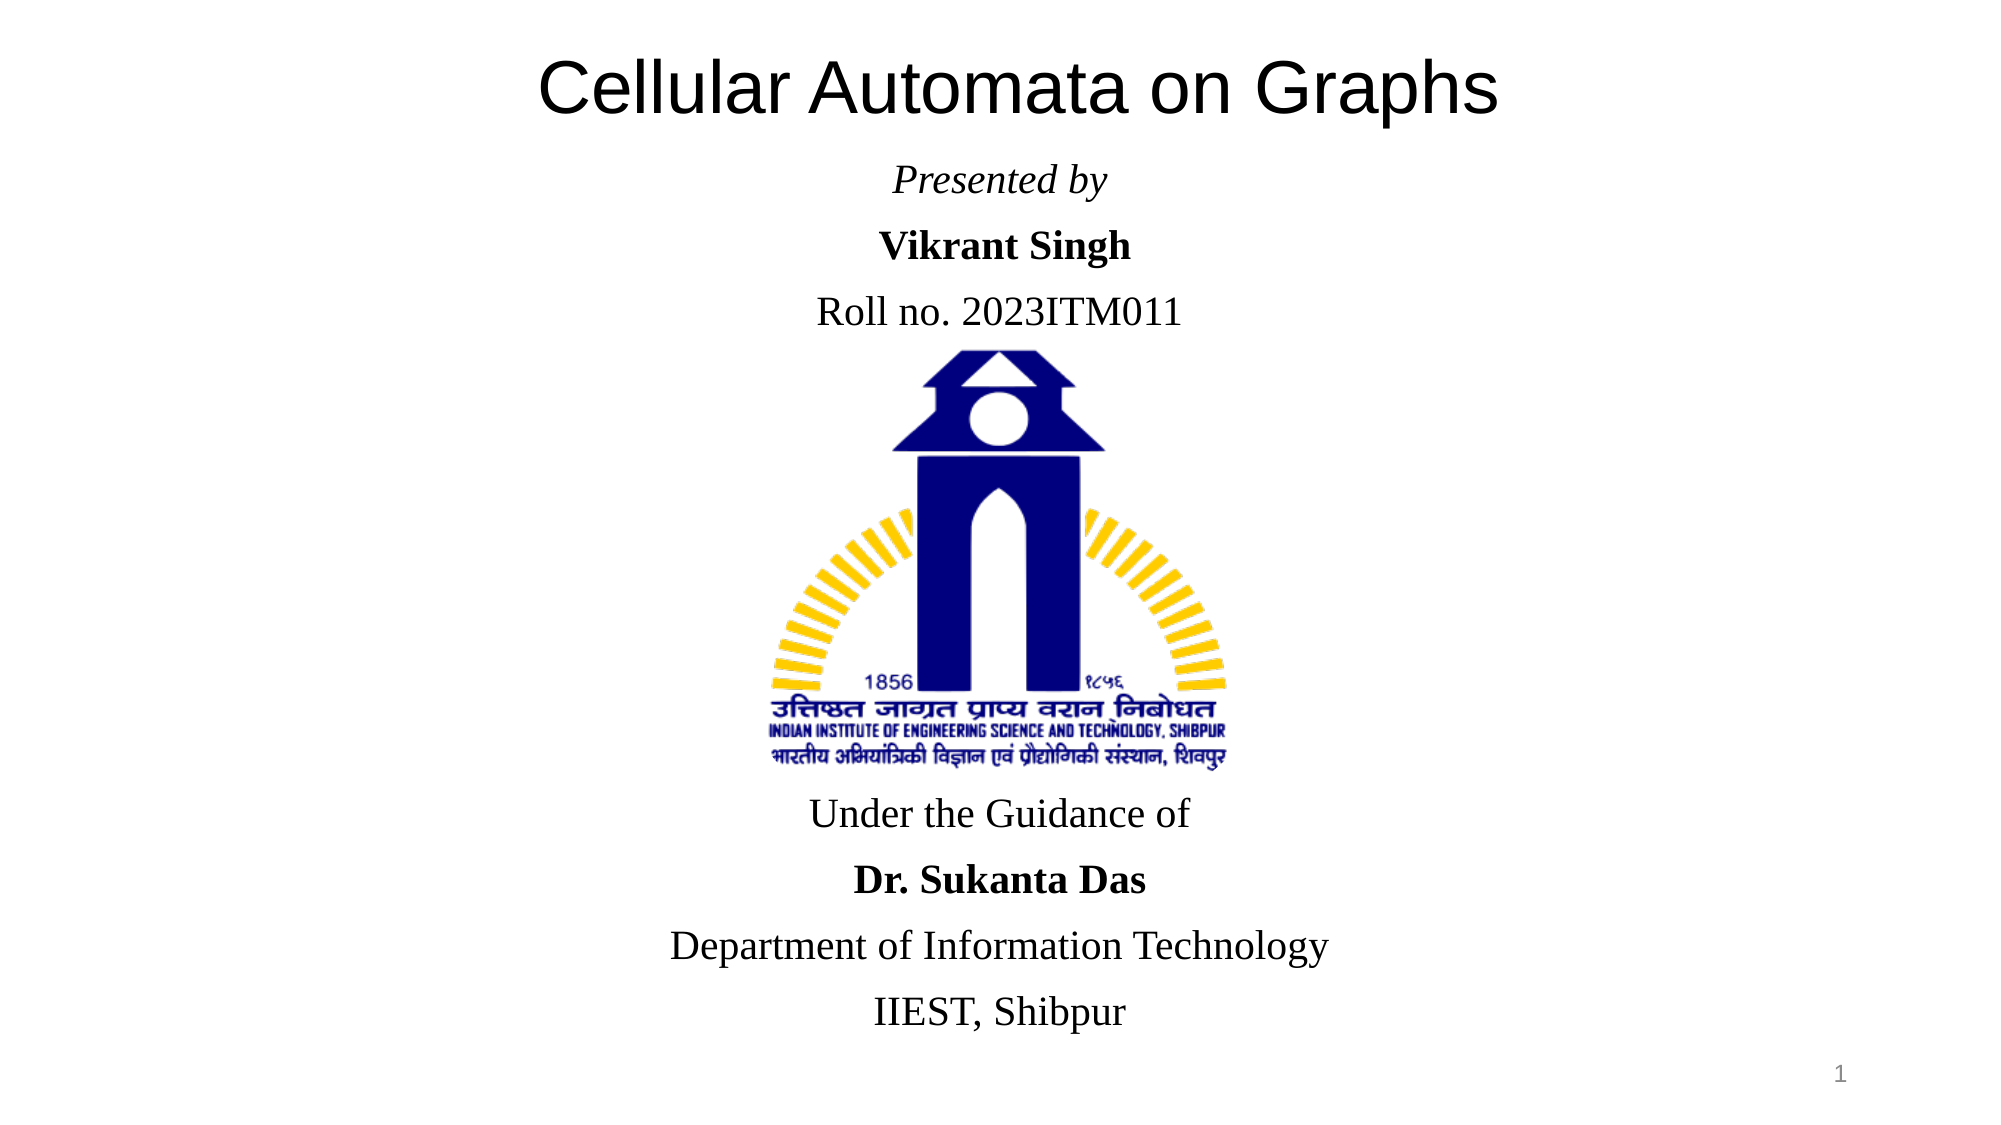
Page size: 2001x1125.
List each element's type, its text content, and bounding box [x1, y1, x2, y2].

text_box Cellular Automata on Graphs [522, 31, 1516, 137]
text_box Under the Guidance of Dr. Sukanta Das Department of Information Technology IIEST, Shibpur [437, 785, 1563, 1027]
slide_number 1 [1412, 1042, 1863, 1103]
text_box Presented by Vikrant Singh Roll no. 2023ITM011 [437, 152, 1563, 322]
picture [757, 339, 1243, 786]
